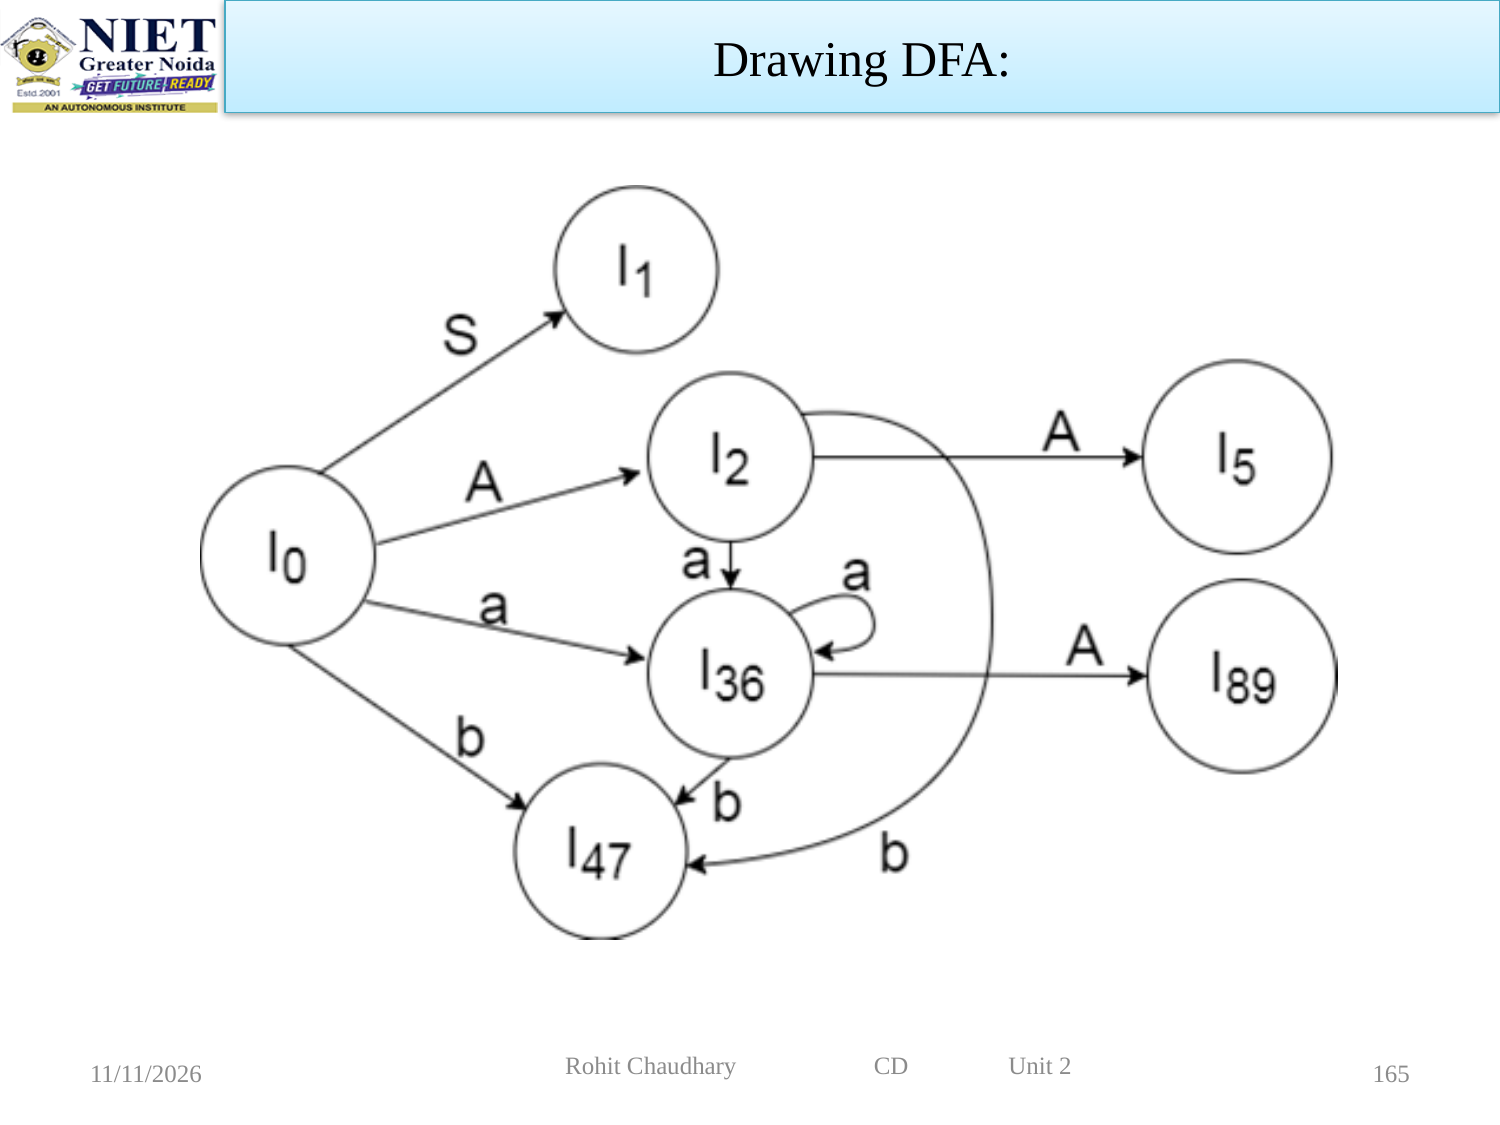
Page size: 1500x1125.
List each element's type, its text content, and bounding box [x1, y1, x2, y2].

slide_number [75, 1042, 425, 1103]
footer Rohit Chaudhary CD Unit 2 [512, 1042, 1074, 1088]
slide_number 165 [1074, 1042, 1425, 1103]
picture [0, 16, 218, 113]
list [199, 185, 1338, 940]
text_box Drawing DFA: [224, 0, 1500, 113]
